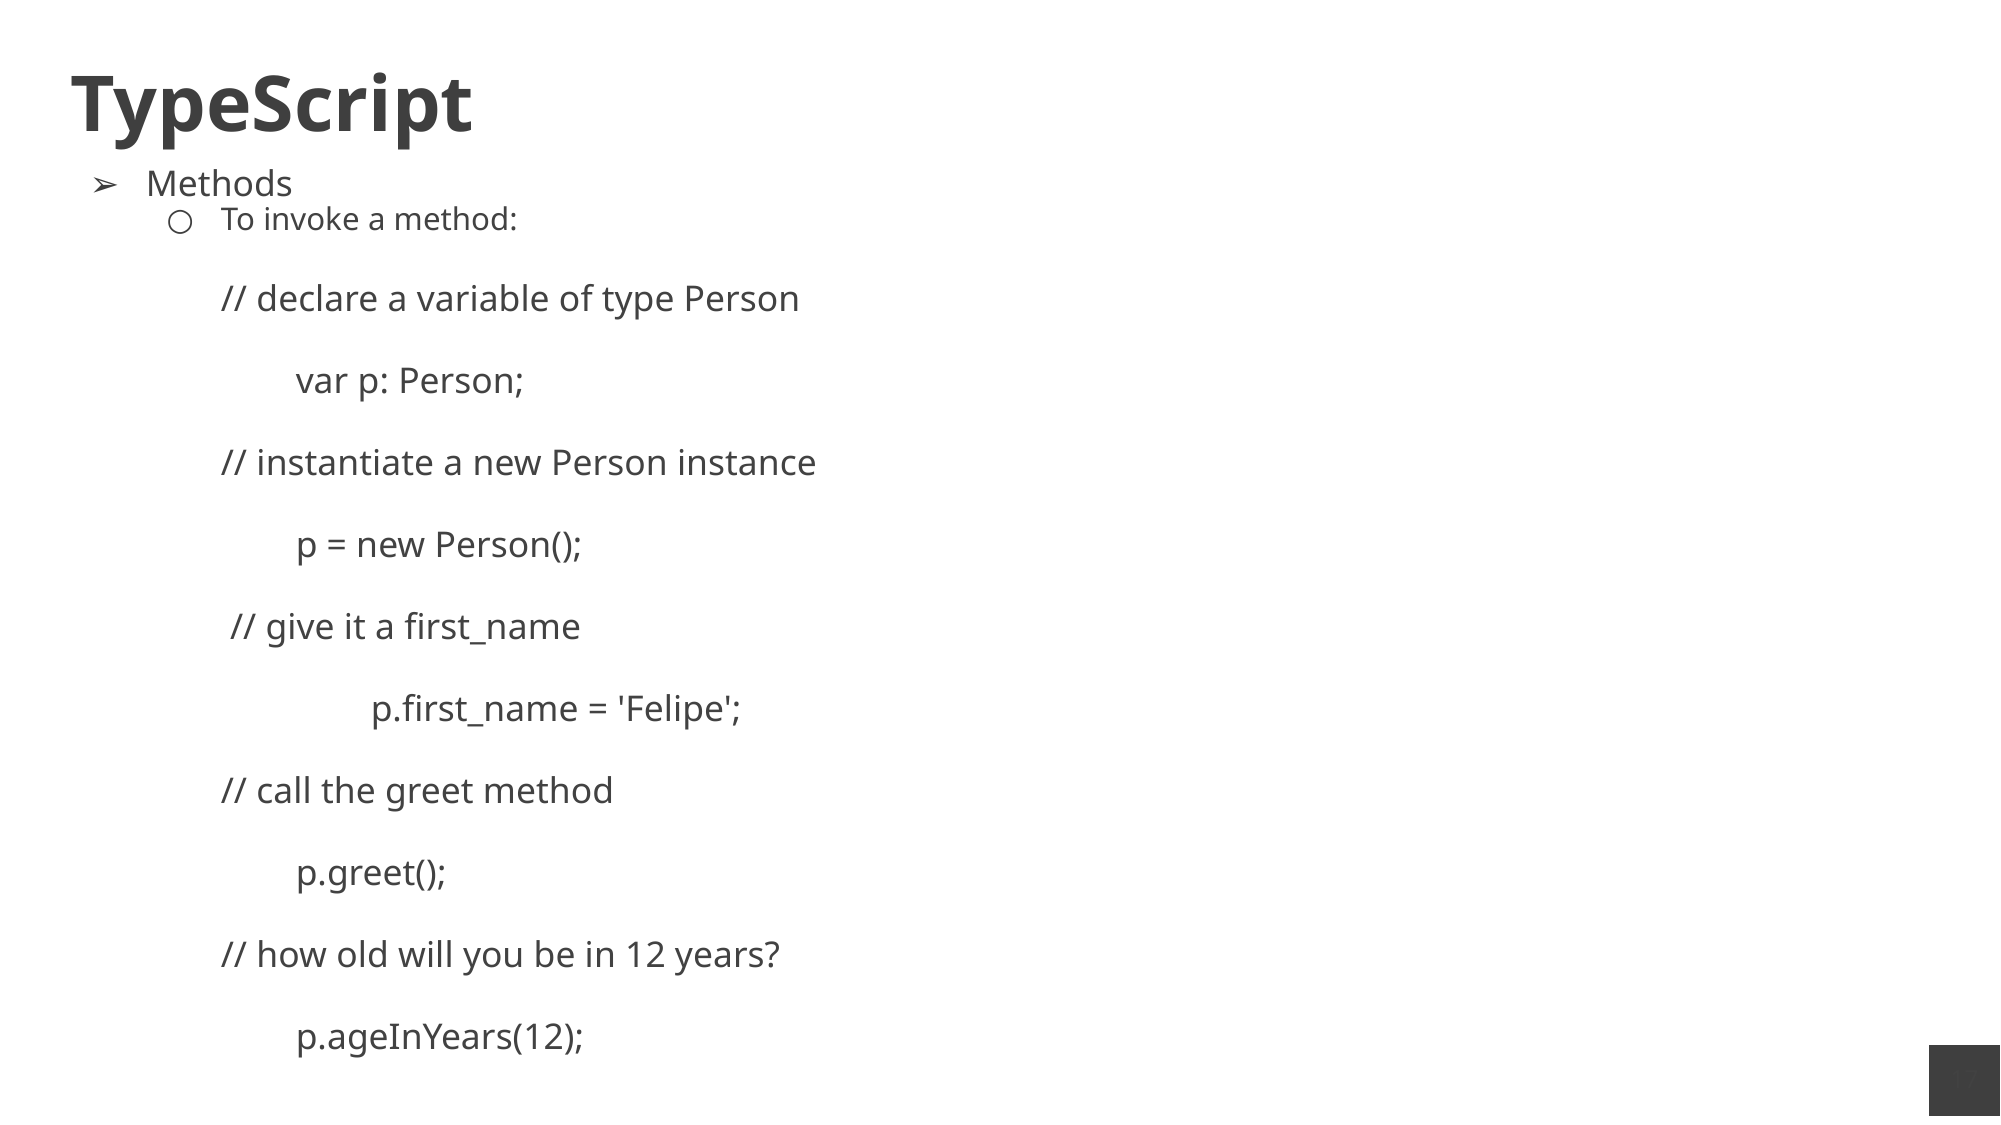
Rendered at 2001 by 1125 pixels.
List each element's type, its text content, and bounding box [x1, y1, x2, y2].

title TypeScript [70, 70, 1930, 142]
slide_number ‹#› [1929, 1045, 2000, 1116]
list Methods To invoke a method: // declare a variable of type Person var p: Person; // instantiate a new Person instance p = new Person(); // give it a first_name p.first_name = 'Felipe'; // call the greet method p.greet(); // how old will you be in 12 years? p.ageInYears(12); [70, 165, 1931, 1091]
